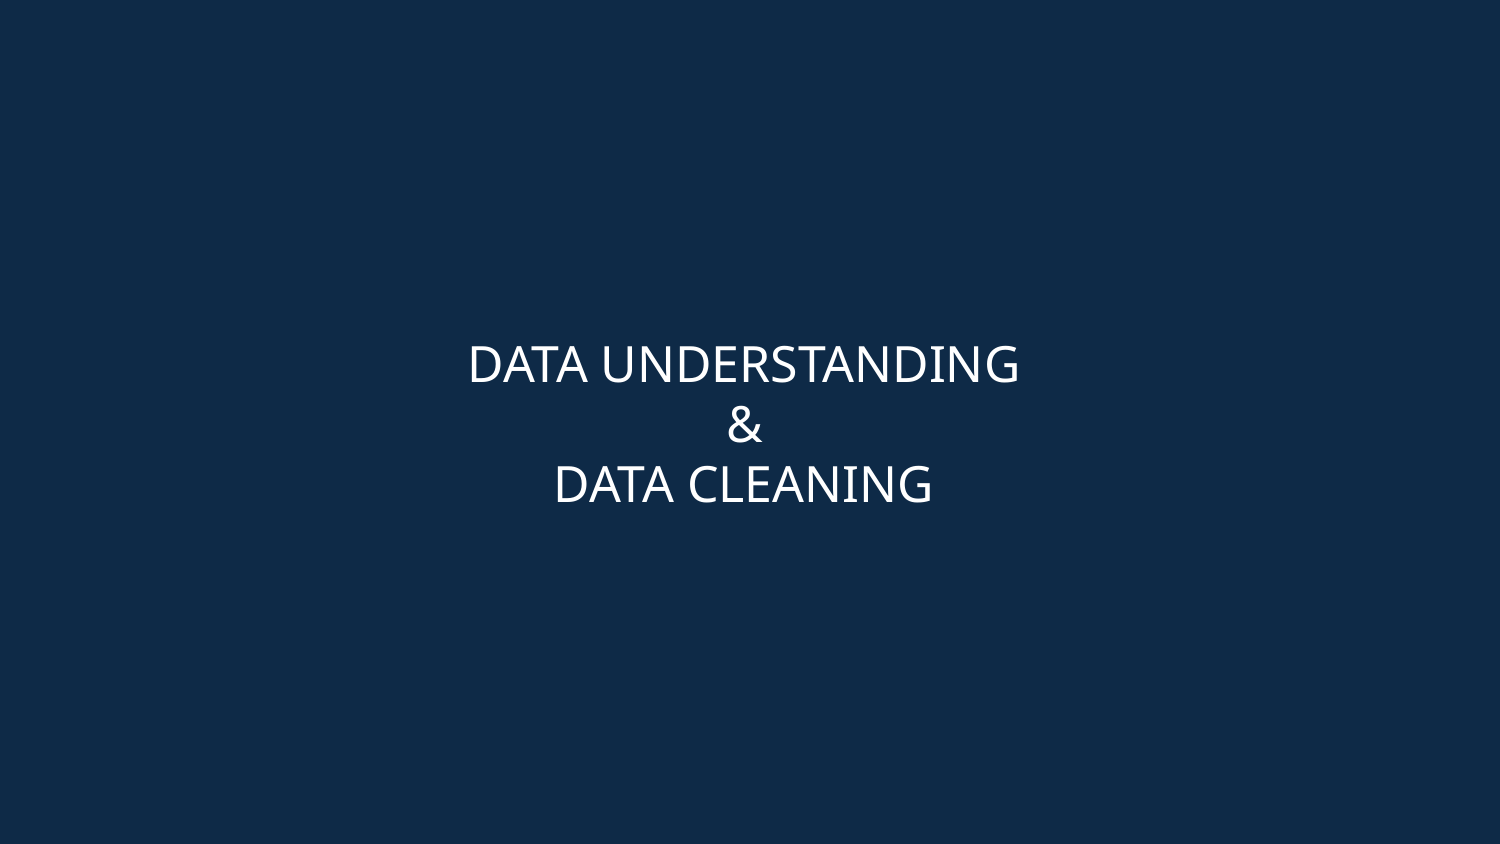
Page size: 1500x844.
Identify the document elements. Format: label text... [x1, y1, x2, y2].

text_box DATA UNDERSTANDING & DATA CLEANING [233, 324, 1256, 437]
